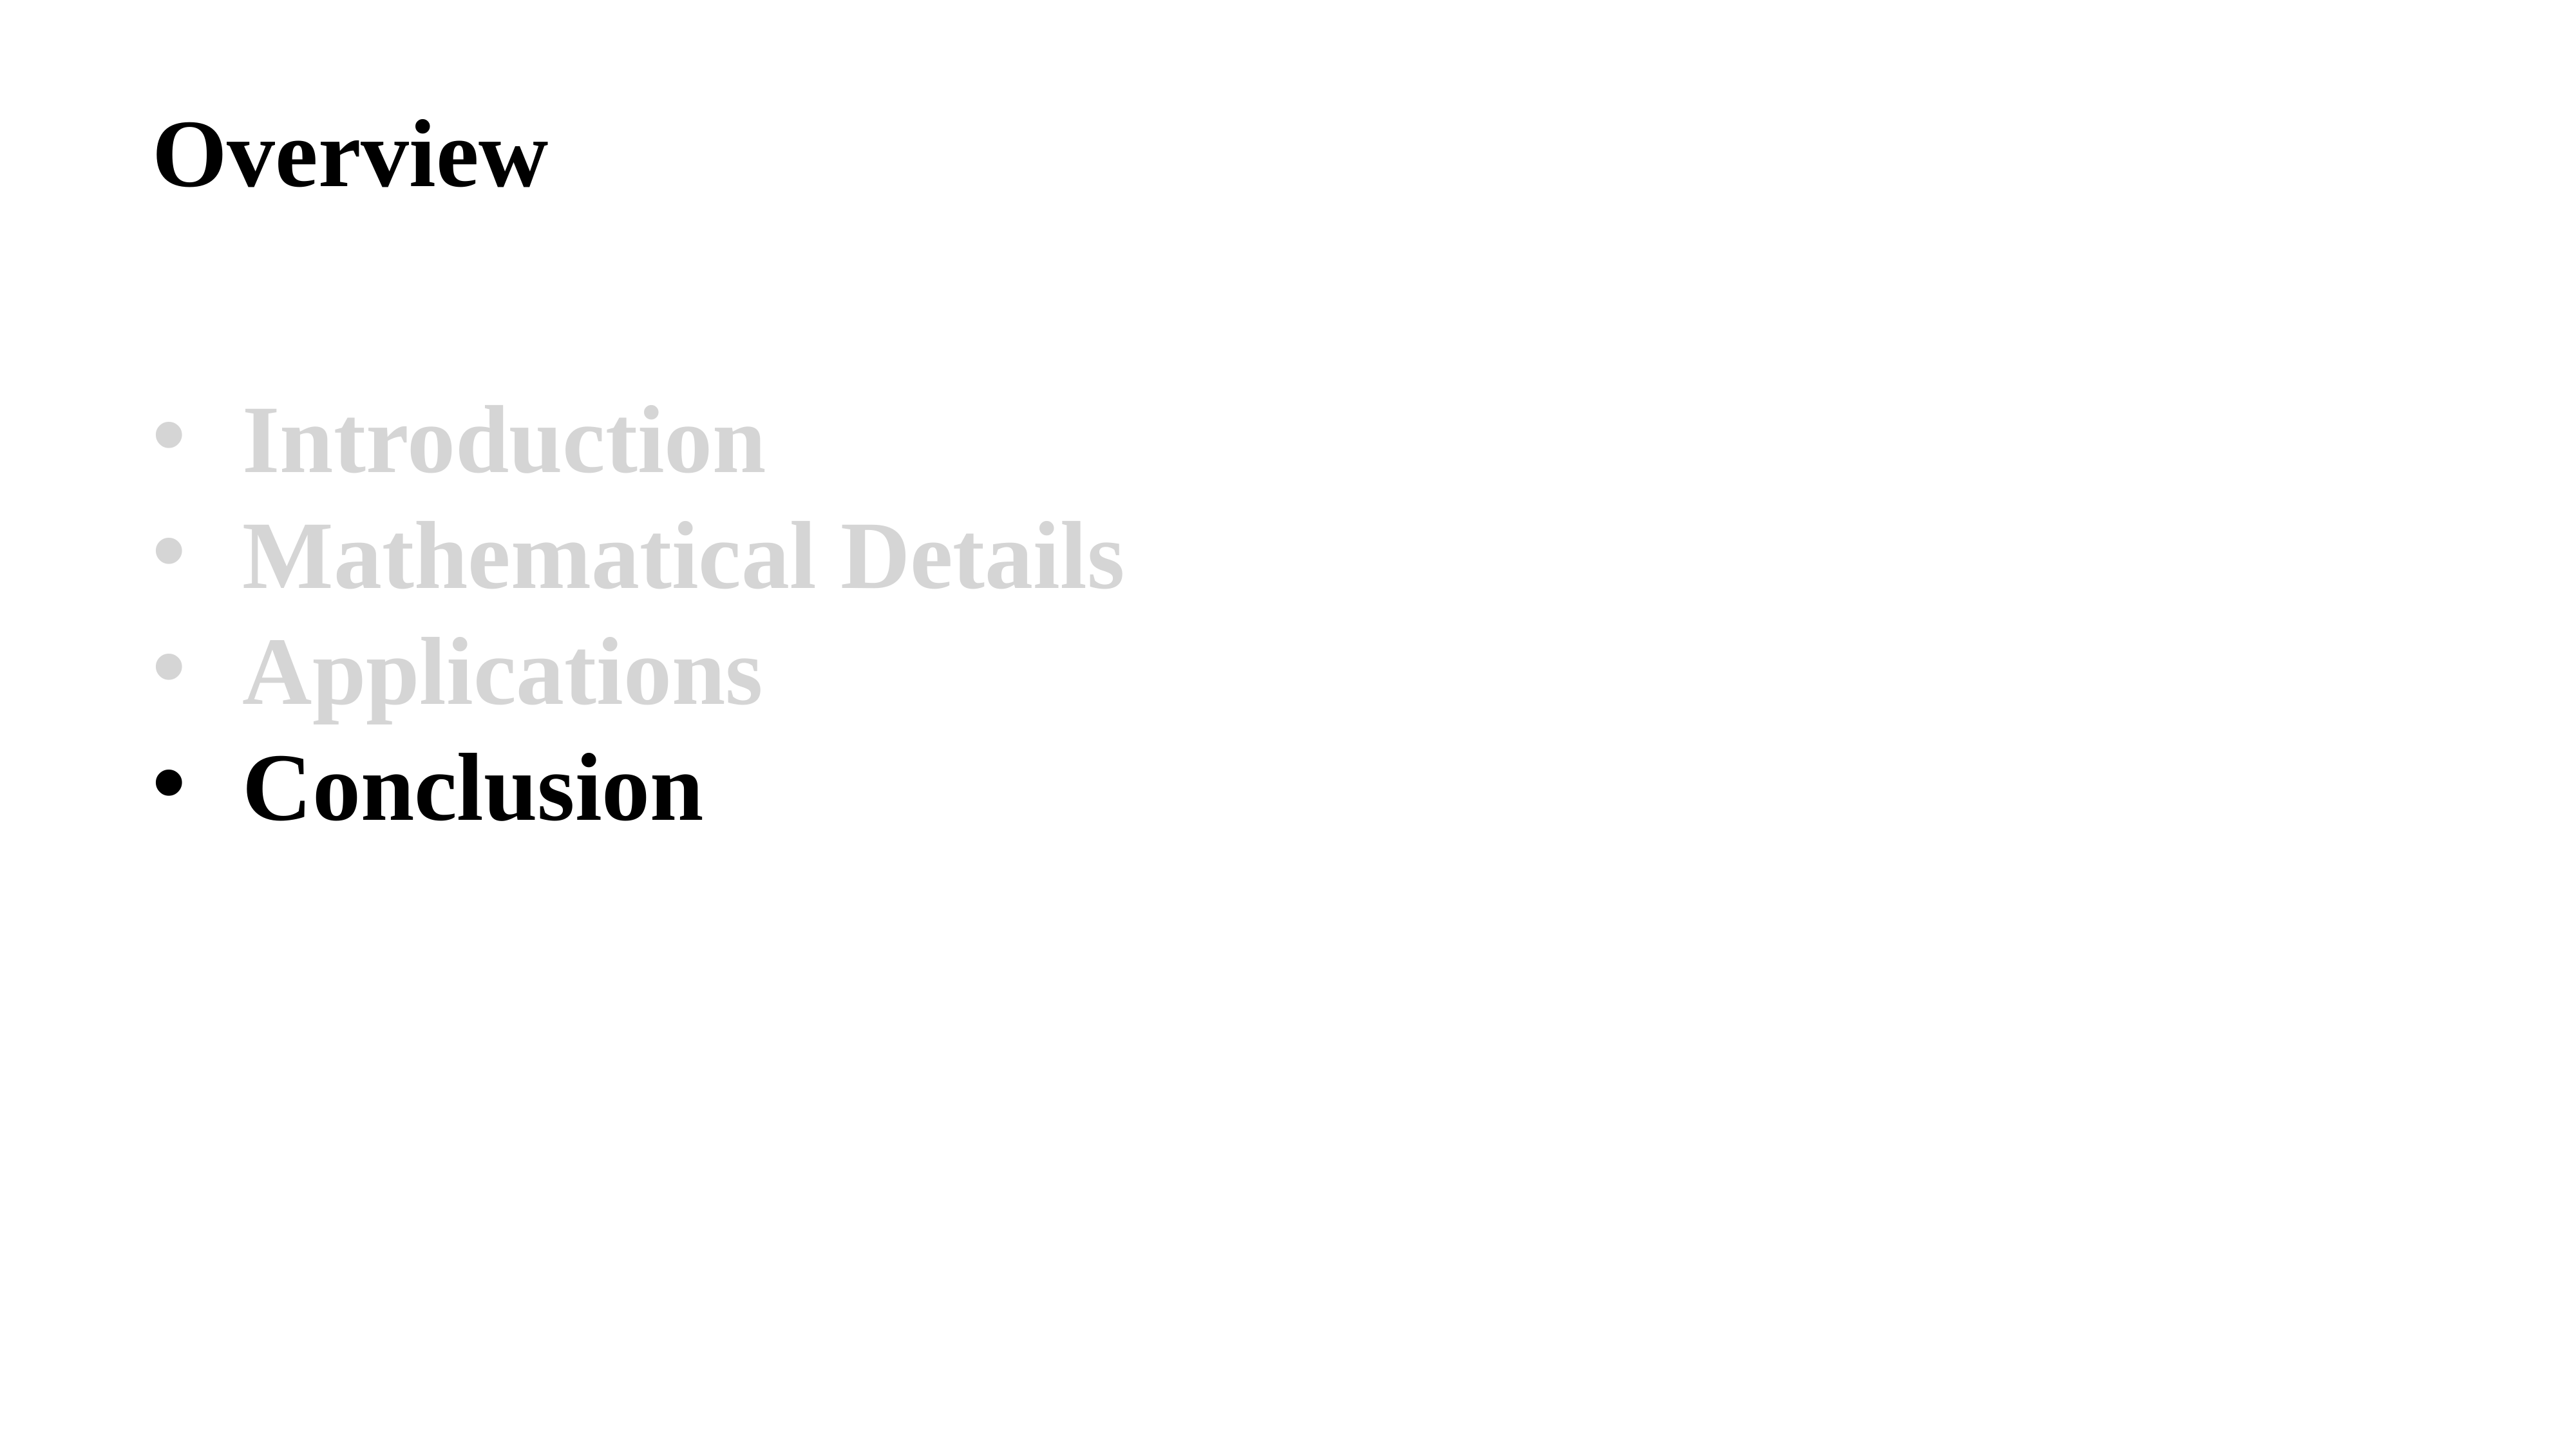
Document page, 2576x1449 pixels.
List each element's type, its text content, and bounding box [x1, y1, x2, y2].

text_box Overview [142, 78, 2345, 232]
text_box Introduction Mathematical Details Applications Conclusion [142, 366, 2093, 849]
